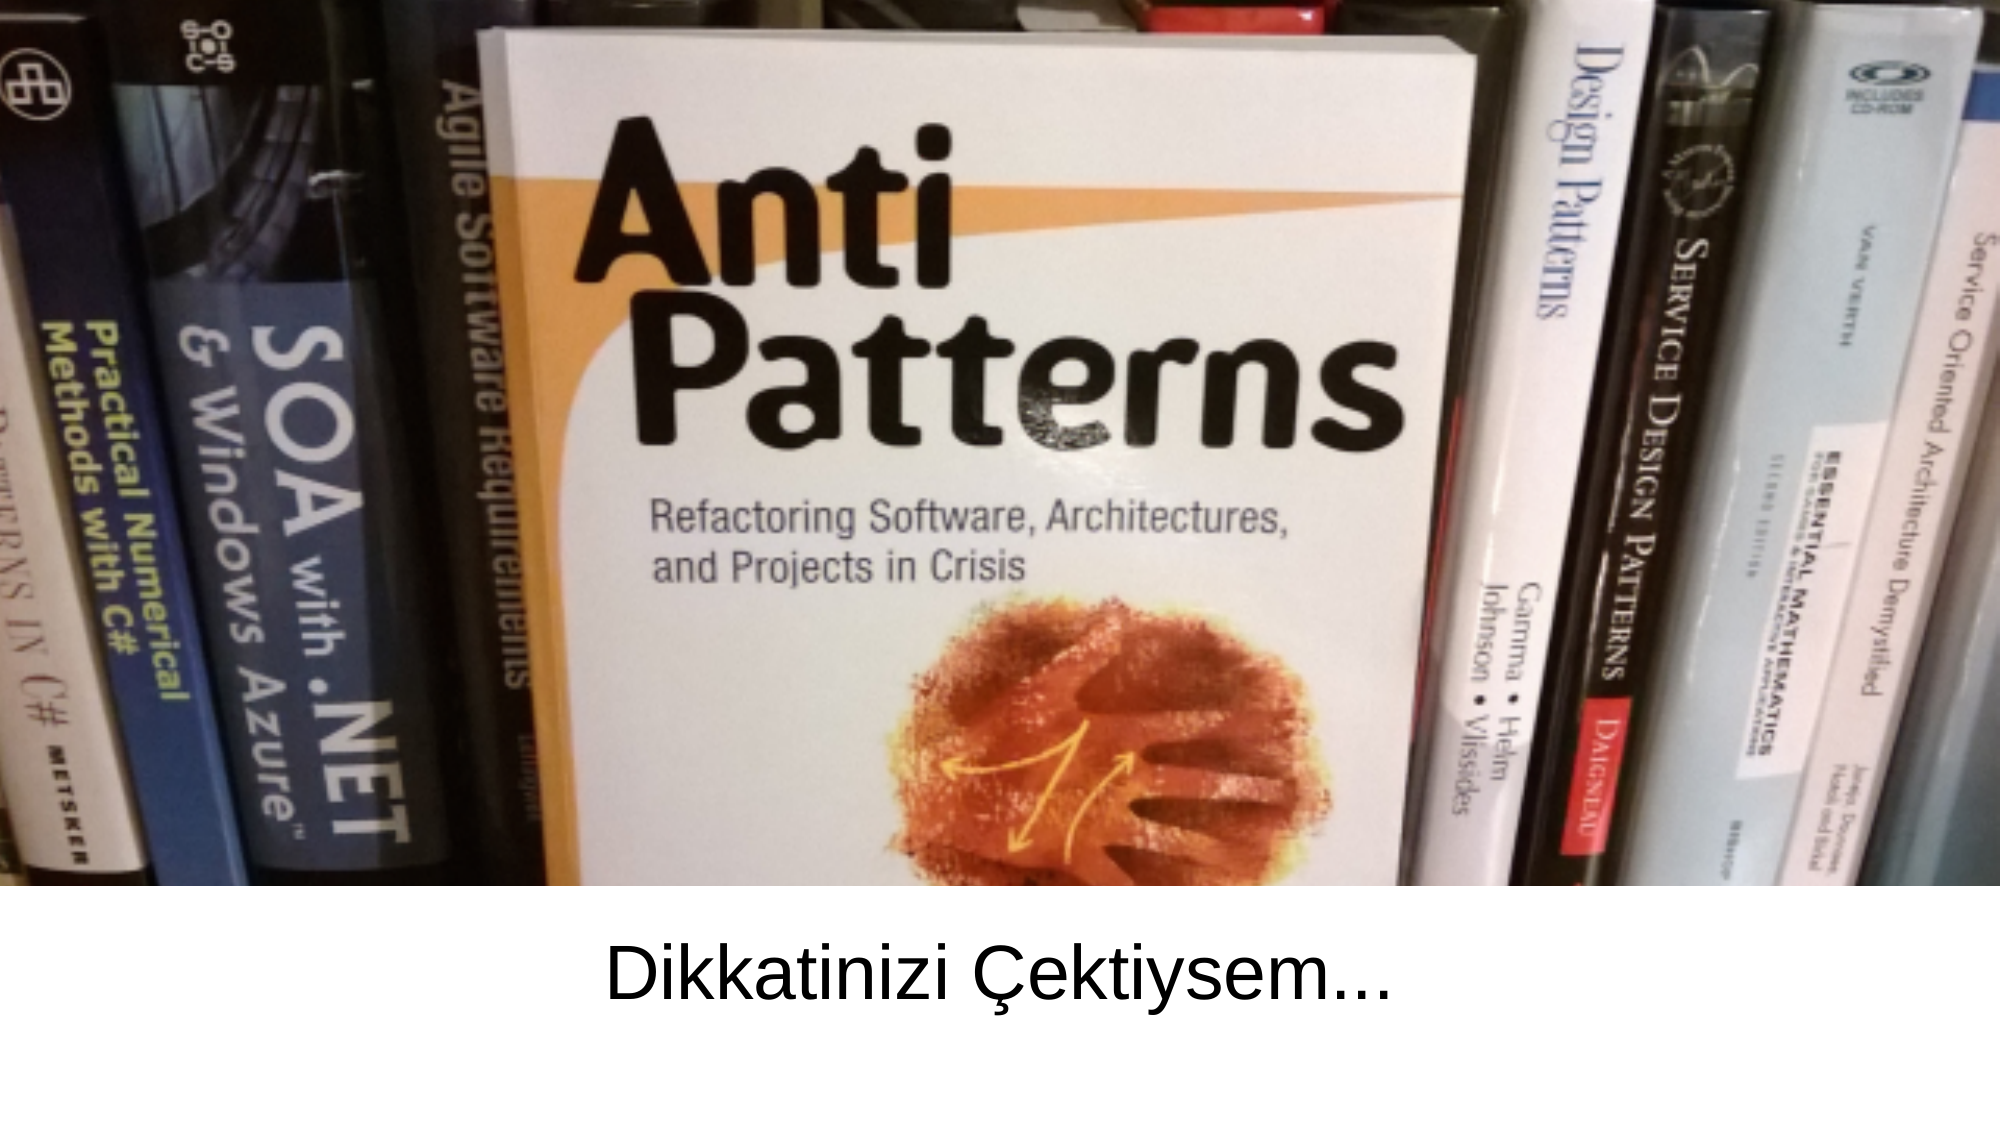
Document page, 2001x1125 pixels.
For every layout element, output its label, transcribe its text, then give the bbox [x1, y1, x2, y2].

title Dikkatinizi Çektiysem... [137, 907, 1863, 1043]
picture [0, 0, 2000, 886]
